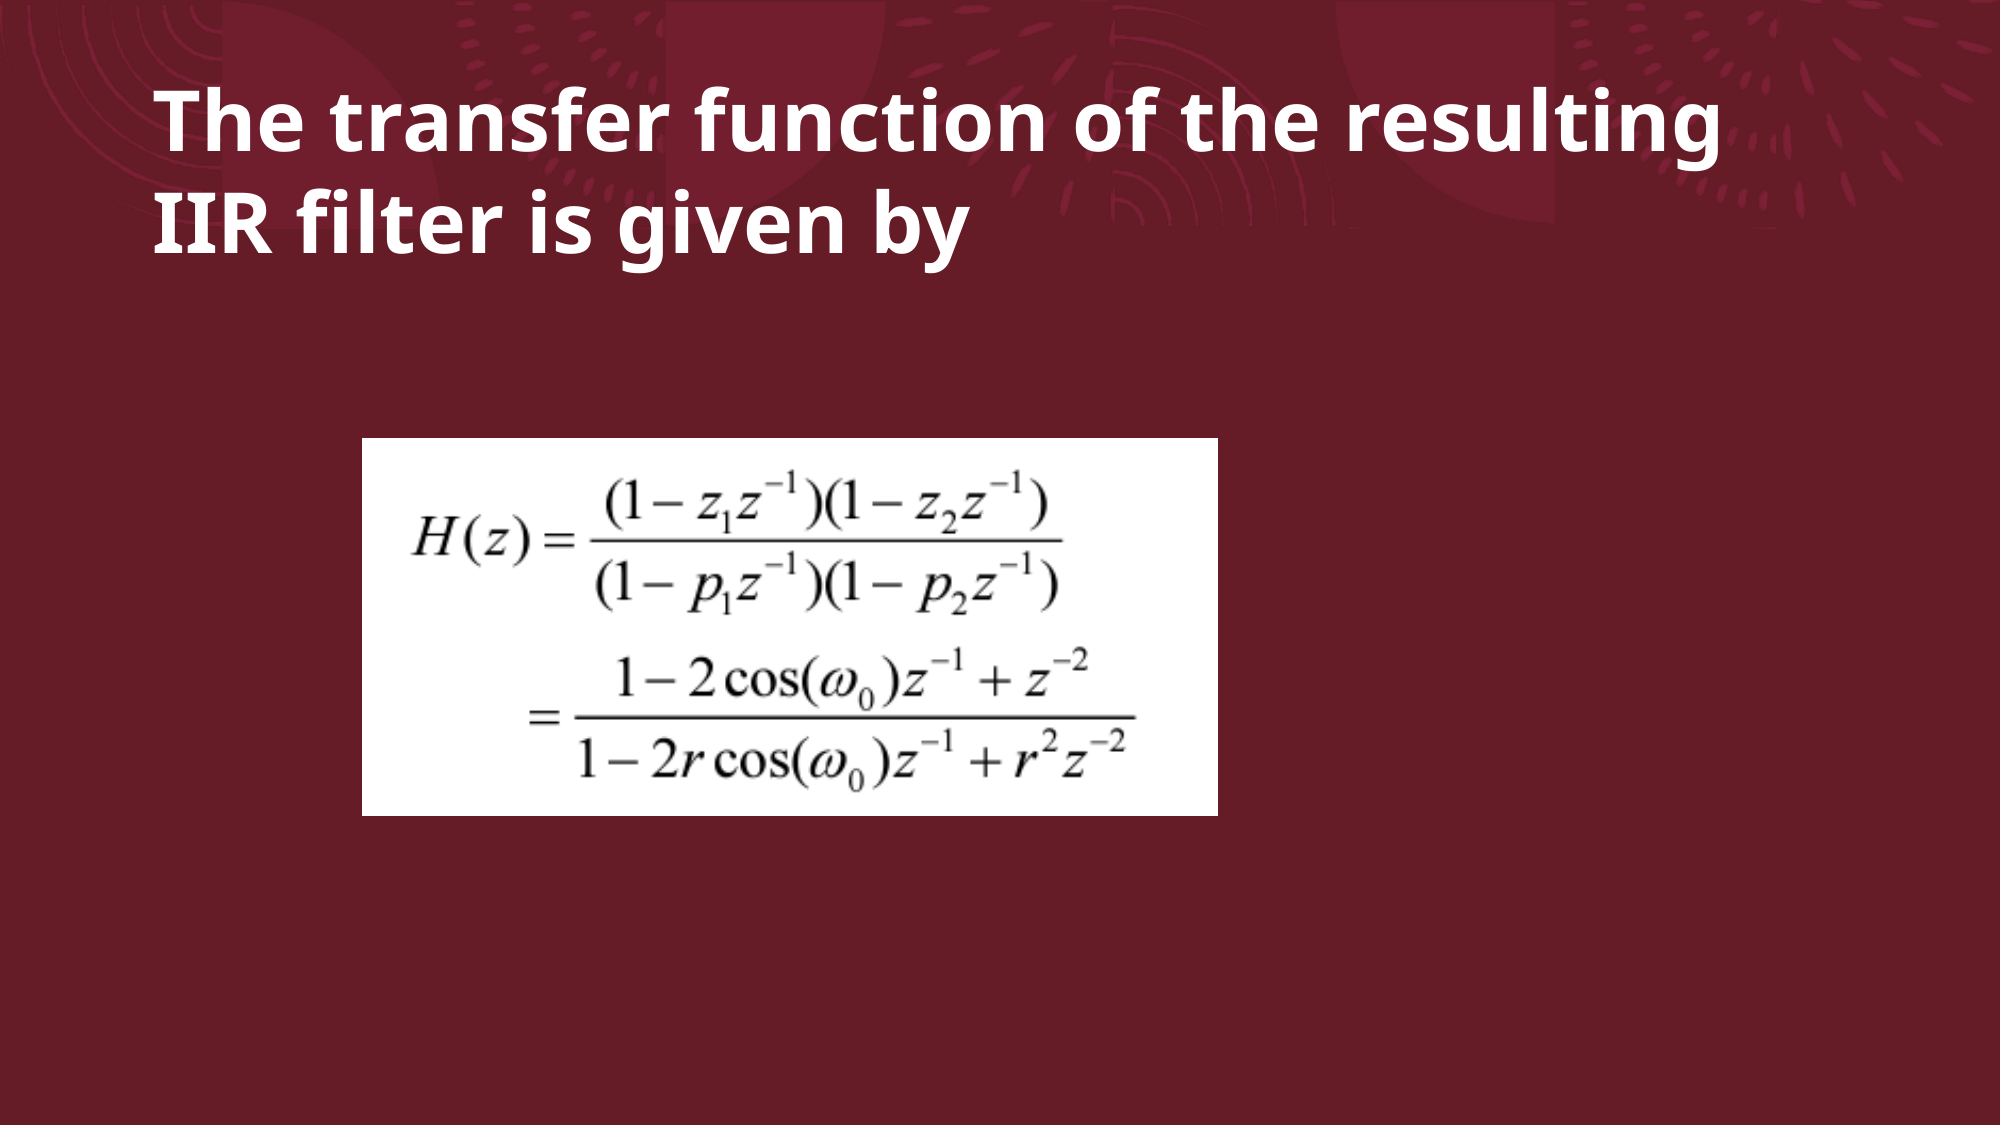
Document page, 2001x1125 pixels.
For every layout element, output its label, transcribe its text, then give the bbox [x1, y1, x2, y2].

picture [362, 438, 1218, 816]
title The transfer function of the resulting IIR filter is given by [137, 60, 1863, 278]
